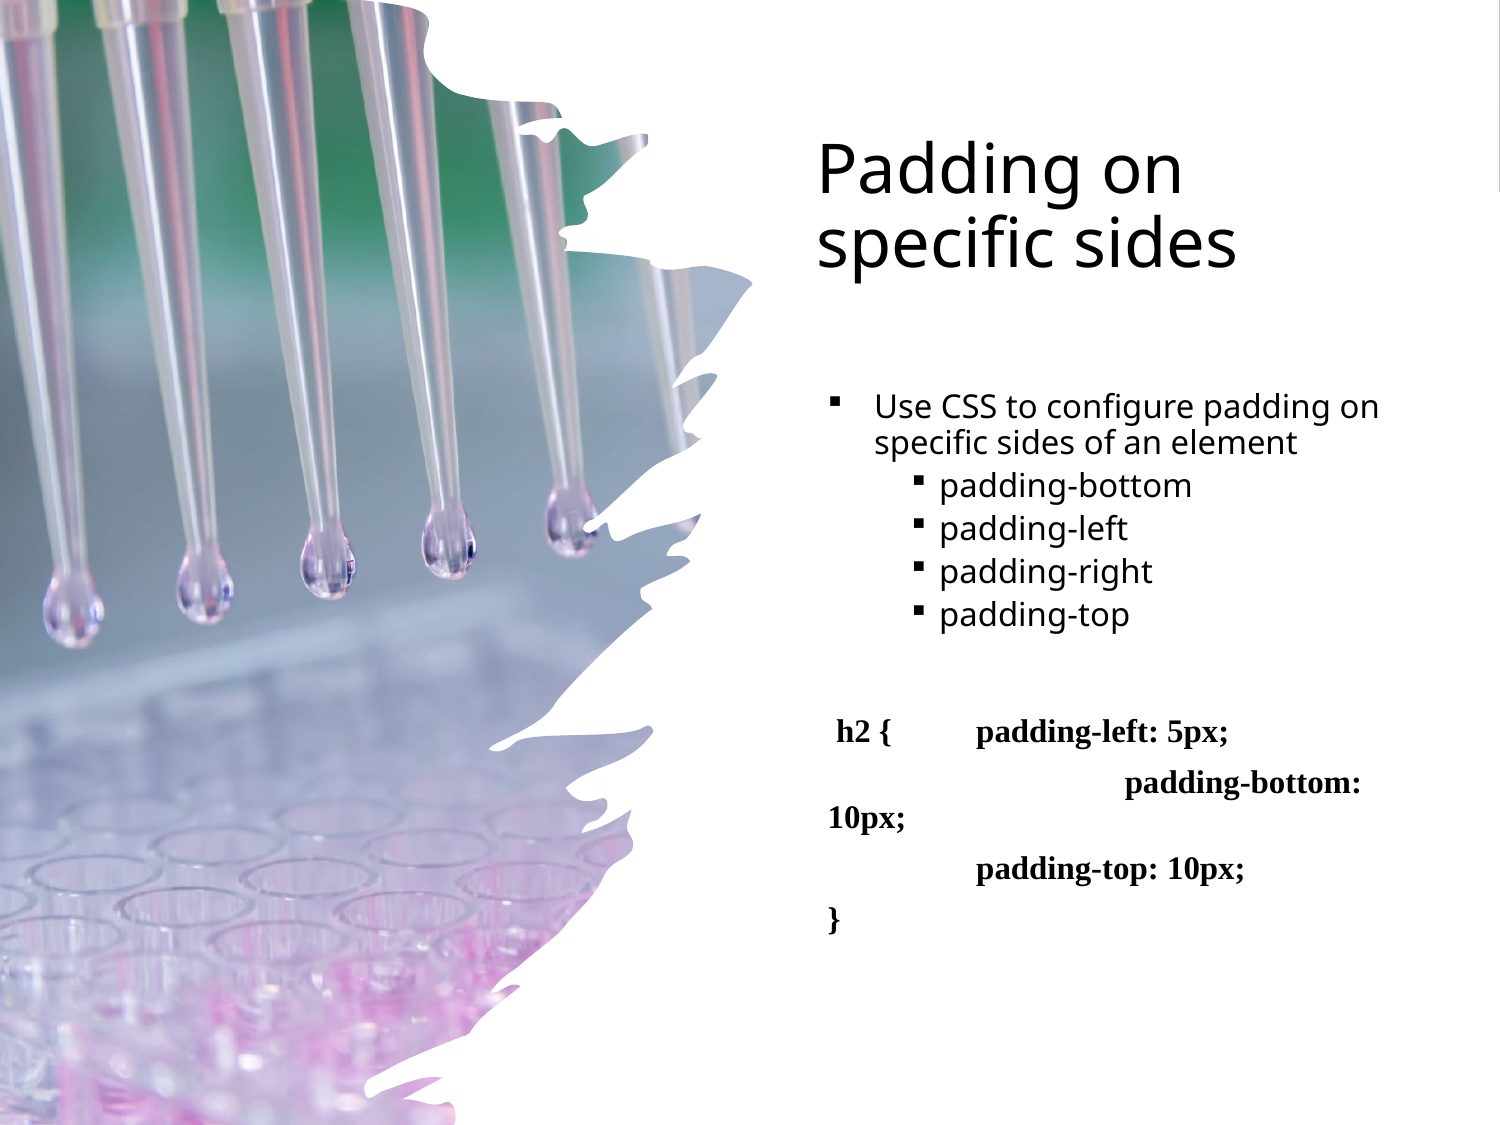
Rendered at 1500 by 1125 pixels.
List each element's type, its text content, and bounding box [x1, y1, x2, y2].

list Use CSS to configure padding on specific sides of an element padding-bottom padding-left padding-right padding-top h2 { padding-left: 5px; padding-bottom: 10px; padding-top: 10px; } [801, 382, 1397, 1014]
title Padding on specific sides [801, 59, 1397, 357]
picture [0, 0, 753, 1125]
text_box [753, 0, 1500, 1125]
